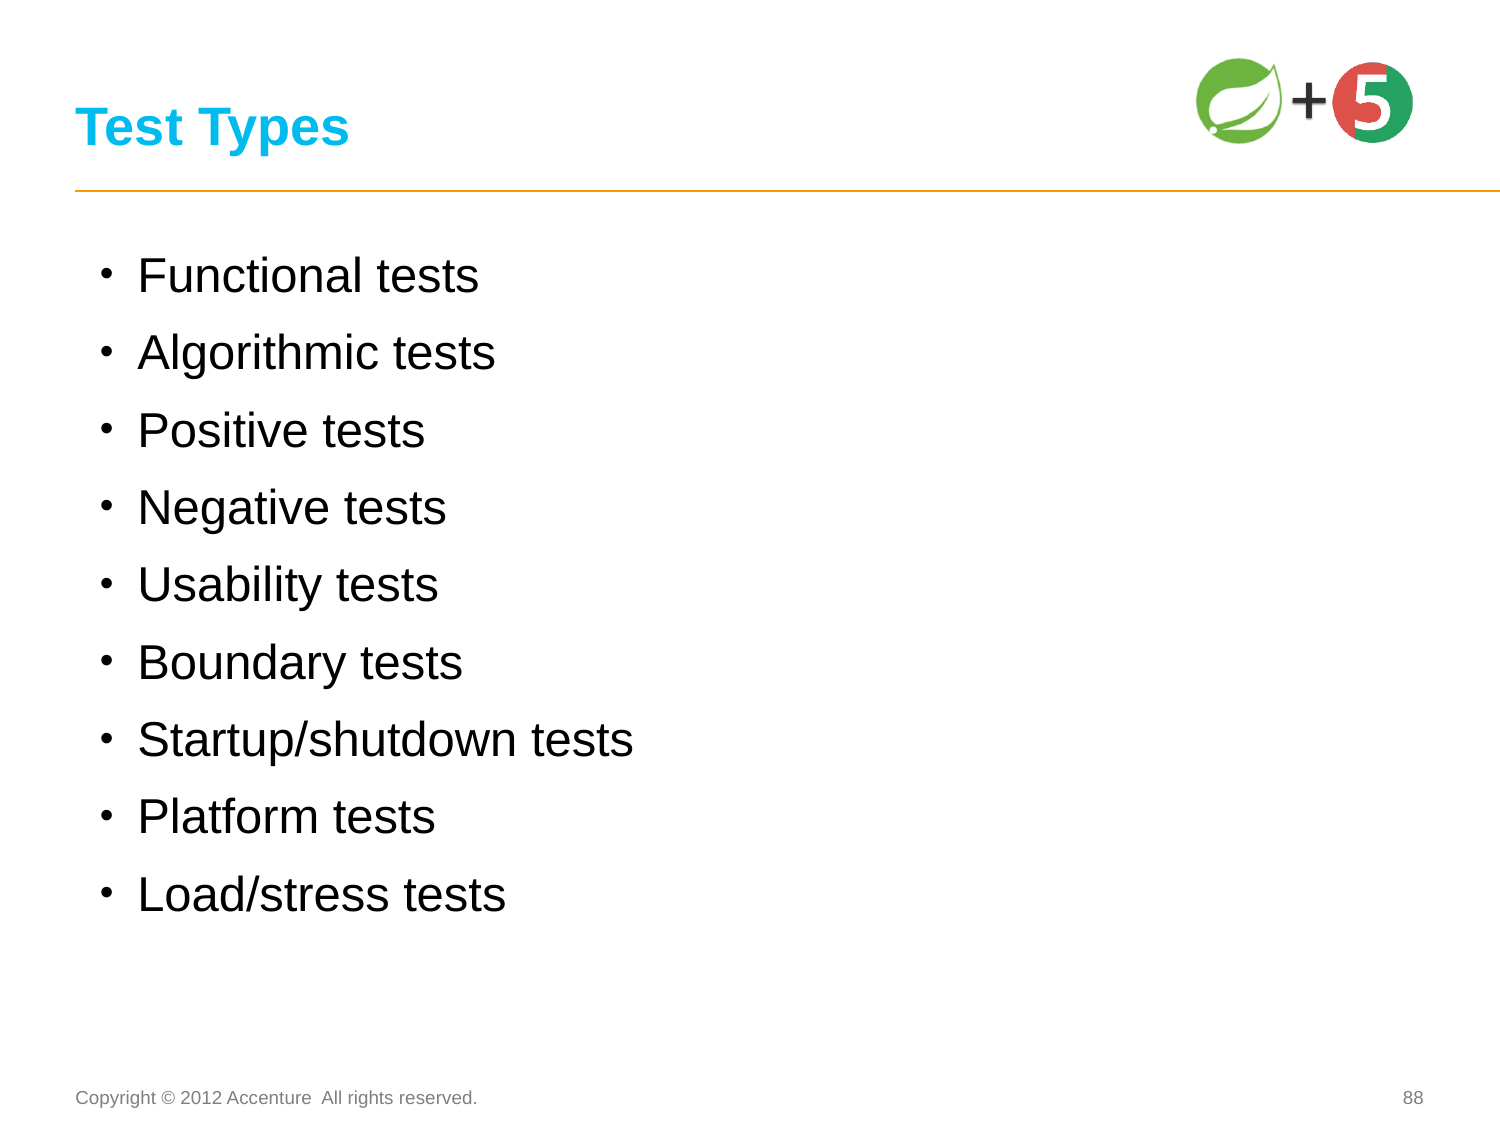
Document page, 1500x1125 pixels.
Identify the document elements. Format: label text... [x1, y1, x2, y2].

title Test Types [75, 27, 1422, 157]
list Functional tests Algorithmic tests Positive tests Negative tests Usability tests Boundary tests Startup/shutdown tests Platform tests Load/stress tests [99, 249, 1438, 925]
